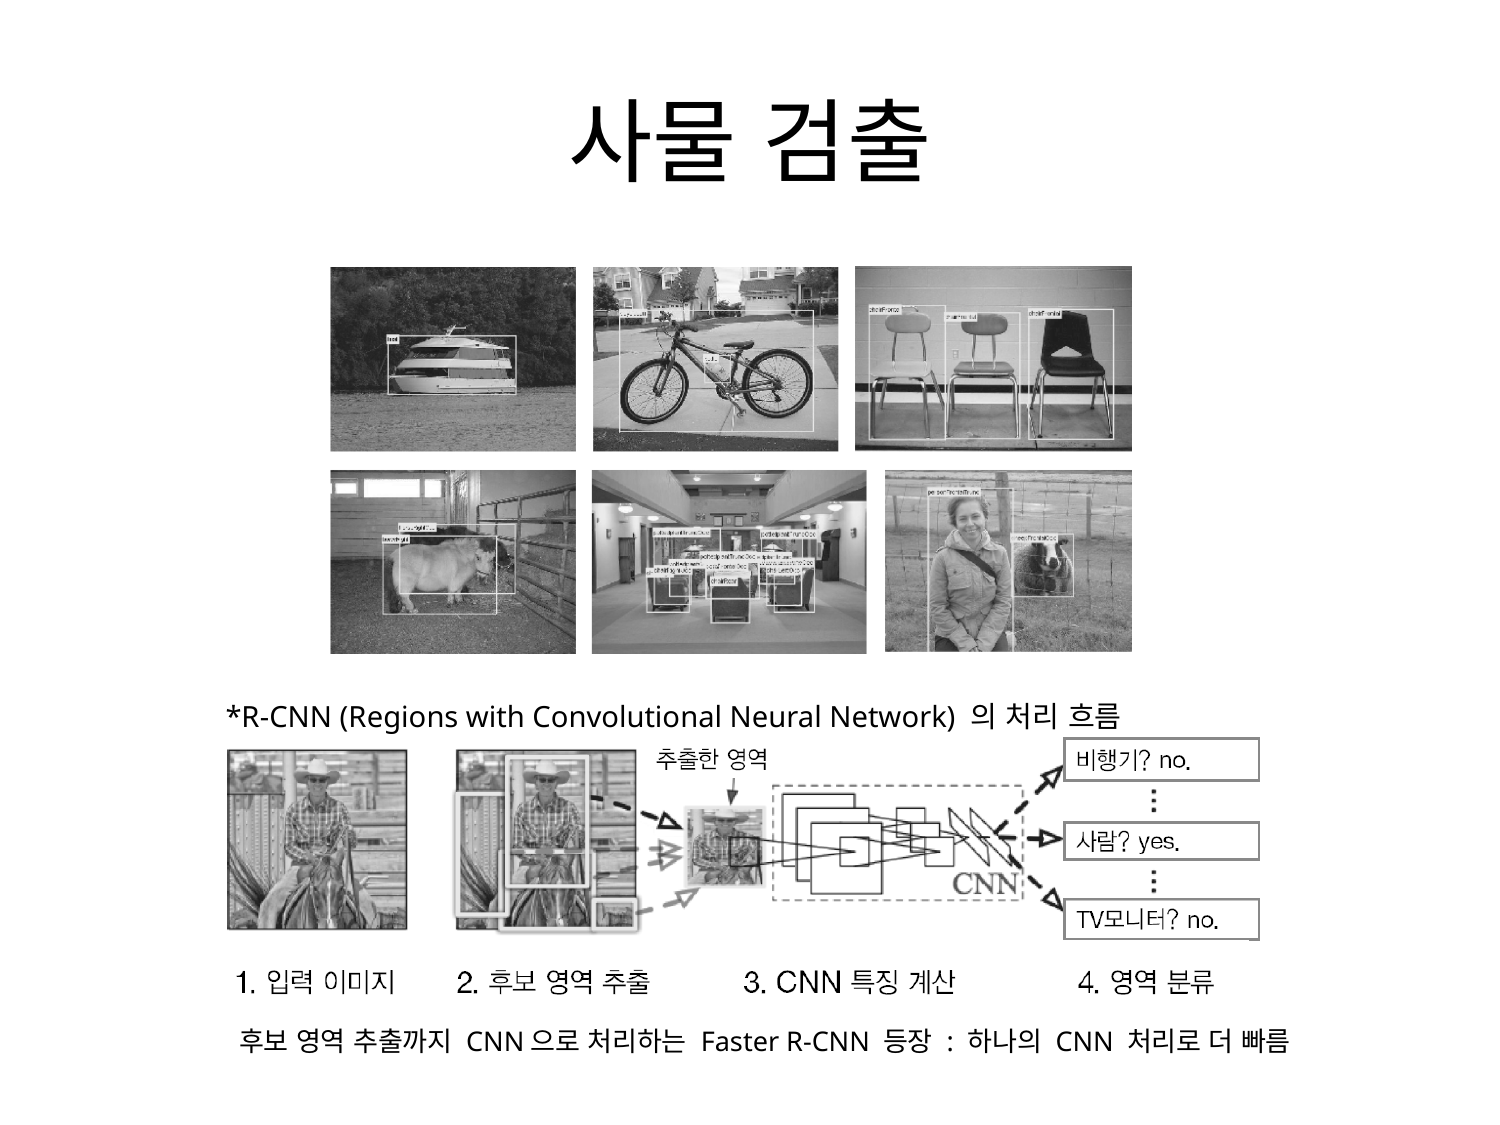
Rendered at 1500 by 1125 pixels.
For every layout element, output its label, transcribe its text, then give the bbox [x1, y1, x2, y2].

picture [218, 725, 1270, 1012]
title 사물 검출 [75, 45, 1425, 233]
text_box 후보 영역 추출까지 CNN으로 처리하는 Faster R-CNN 등장 : 하나의 CNN 처리로 더 빠름 [224, 1017, 1359, 1065]
text_box *R-CNN (Regions with Convolutional Neural Network) 의 처리 흐름 [210, 690, 1138, 741]
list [324, 260, 1140, 662]
